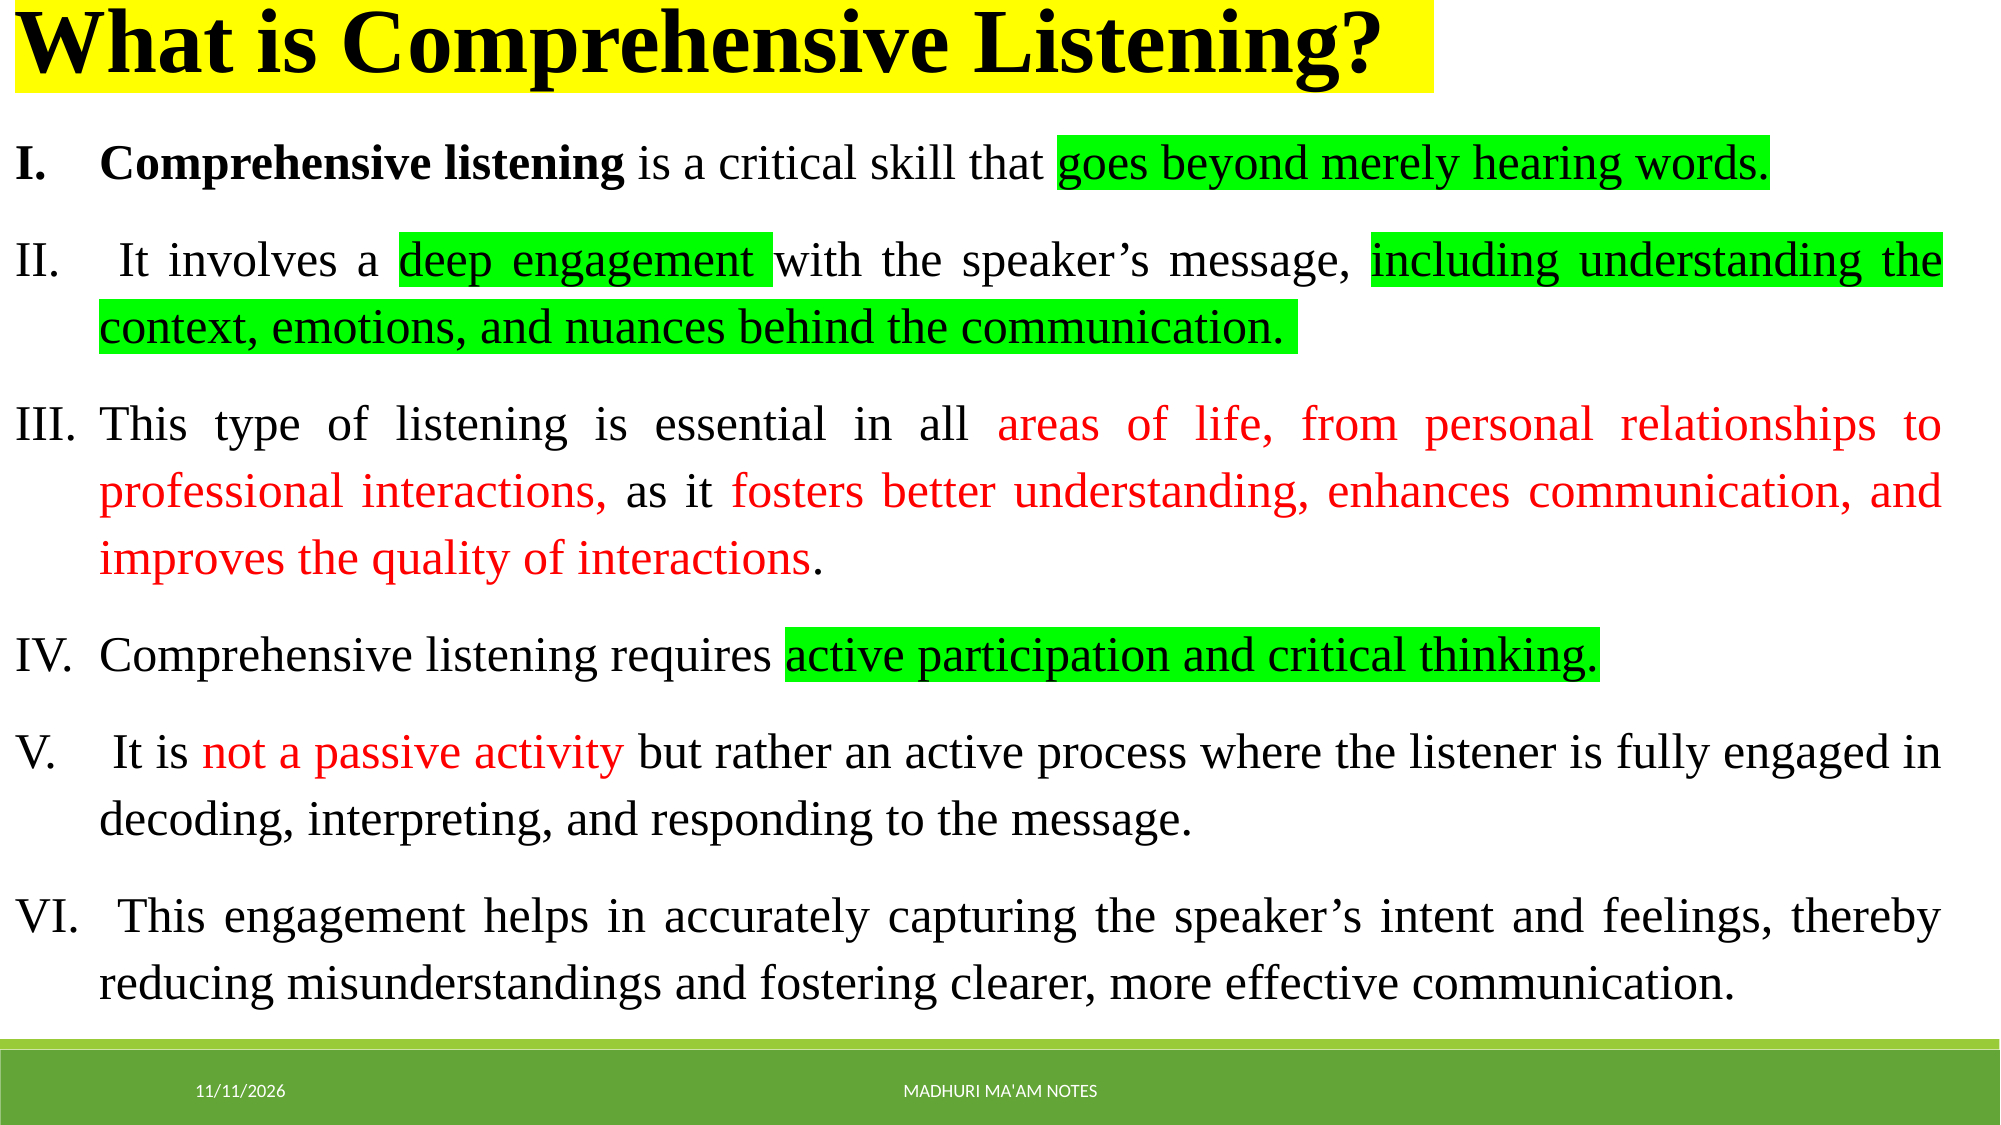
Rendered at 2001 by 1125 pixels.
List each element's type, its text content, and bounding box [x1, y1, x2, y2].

footer Madhuri Ma'am Notes [604, 1059, 1396, 1120]
text_box What is Comprehensive Listening? Comprehensive listening is a critical skill that goes beyond merely hearing words. It involves a deep engagement with the speaker’s message, including understanding the context, emotions, and nuances behind the communication. This type of listening is essential in all areas of life, from personal relationships to professional interactions, as it fosters better understanding, enhances communication, and improves the quality of interactions. Comprehensive listening requires active participation and critical thinking. It is not a passive activity but rather an active process where the listener is fully engaged in decoding, interpreting, and responding to the message. This engagement helps in accurately capturing the speaker’s intent and feelings, thereby reducing misunderstandings and fostering clearer, more effective communication. [0, 0, 1959, 1125]
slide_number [180, 1059, 586, 1120]
